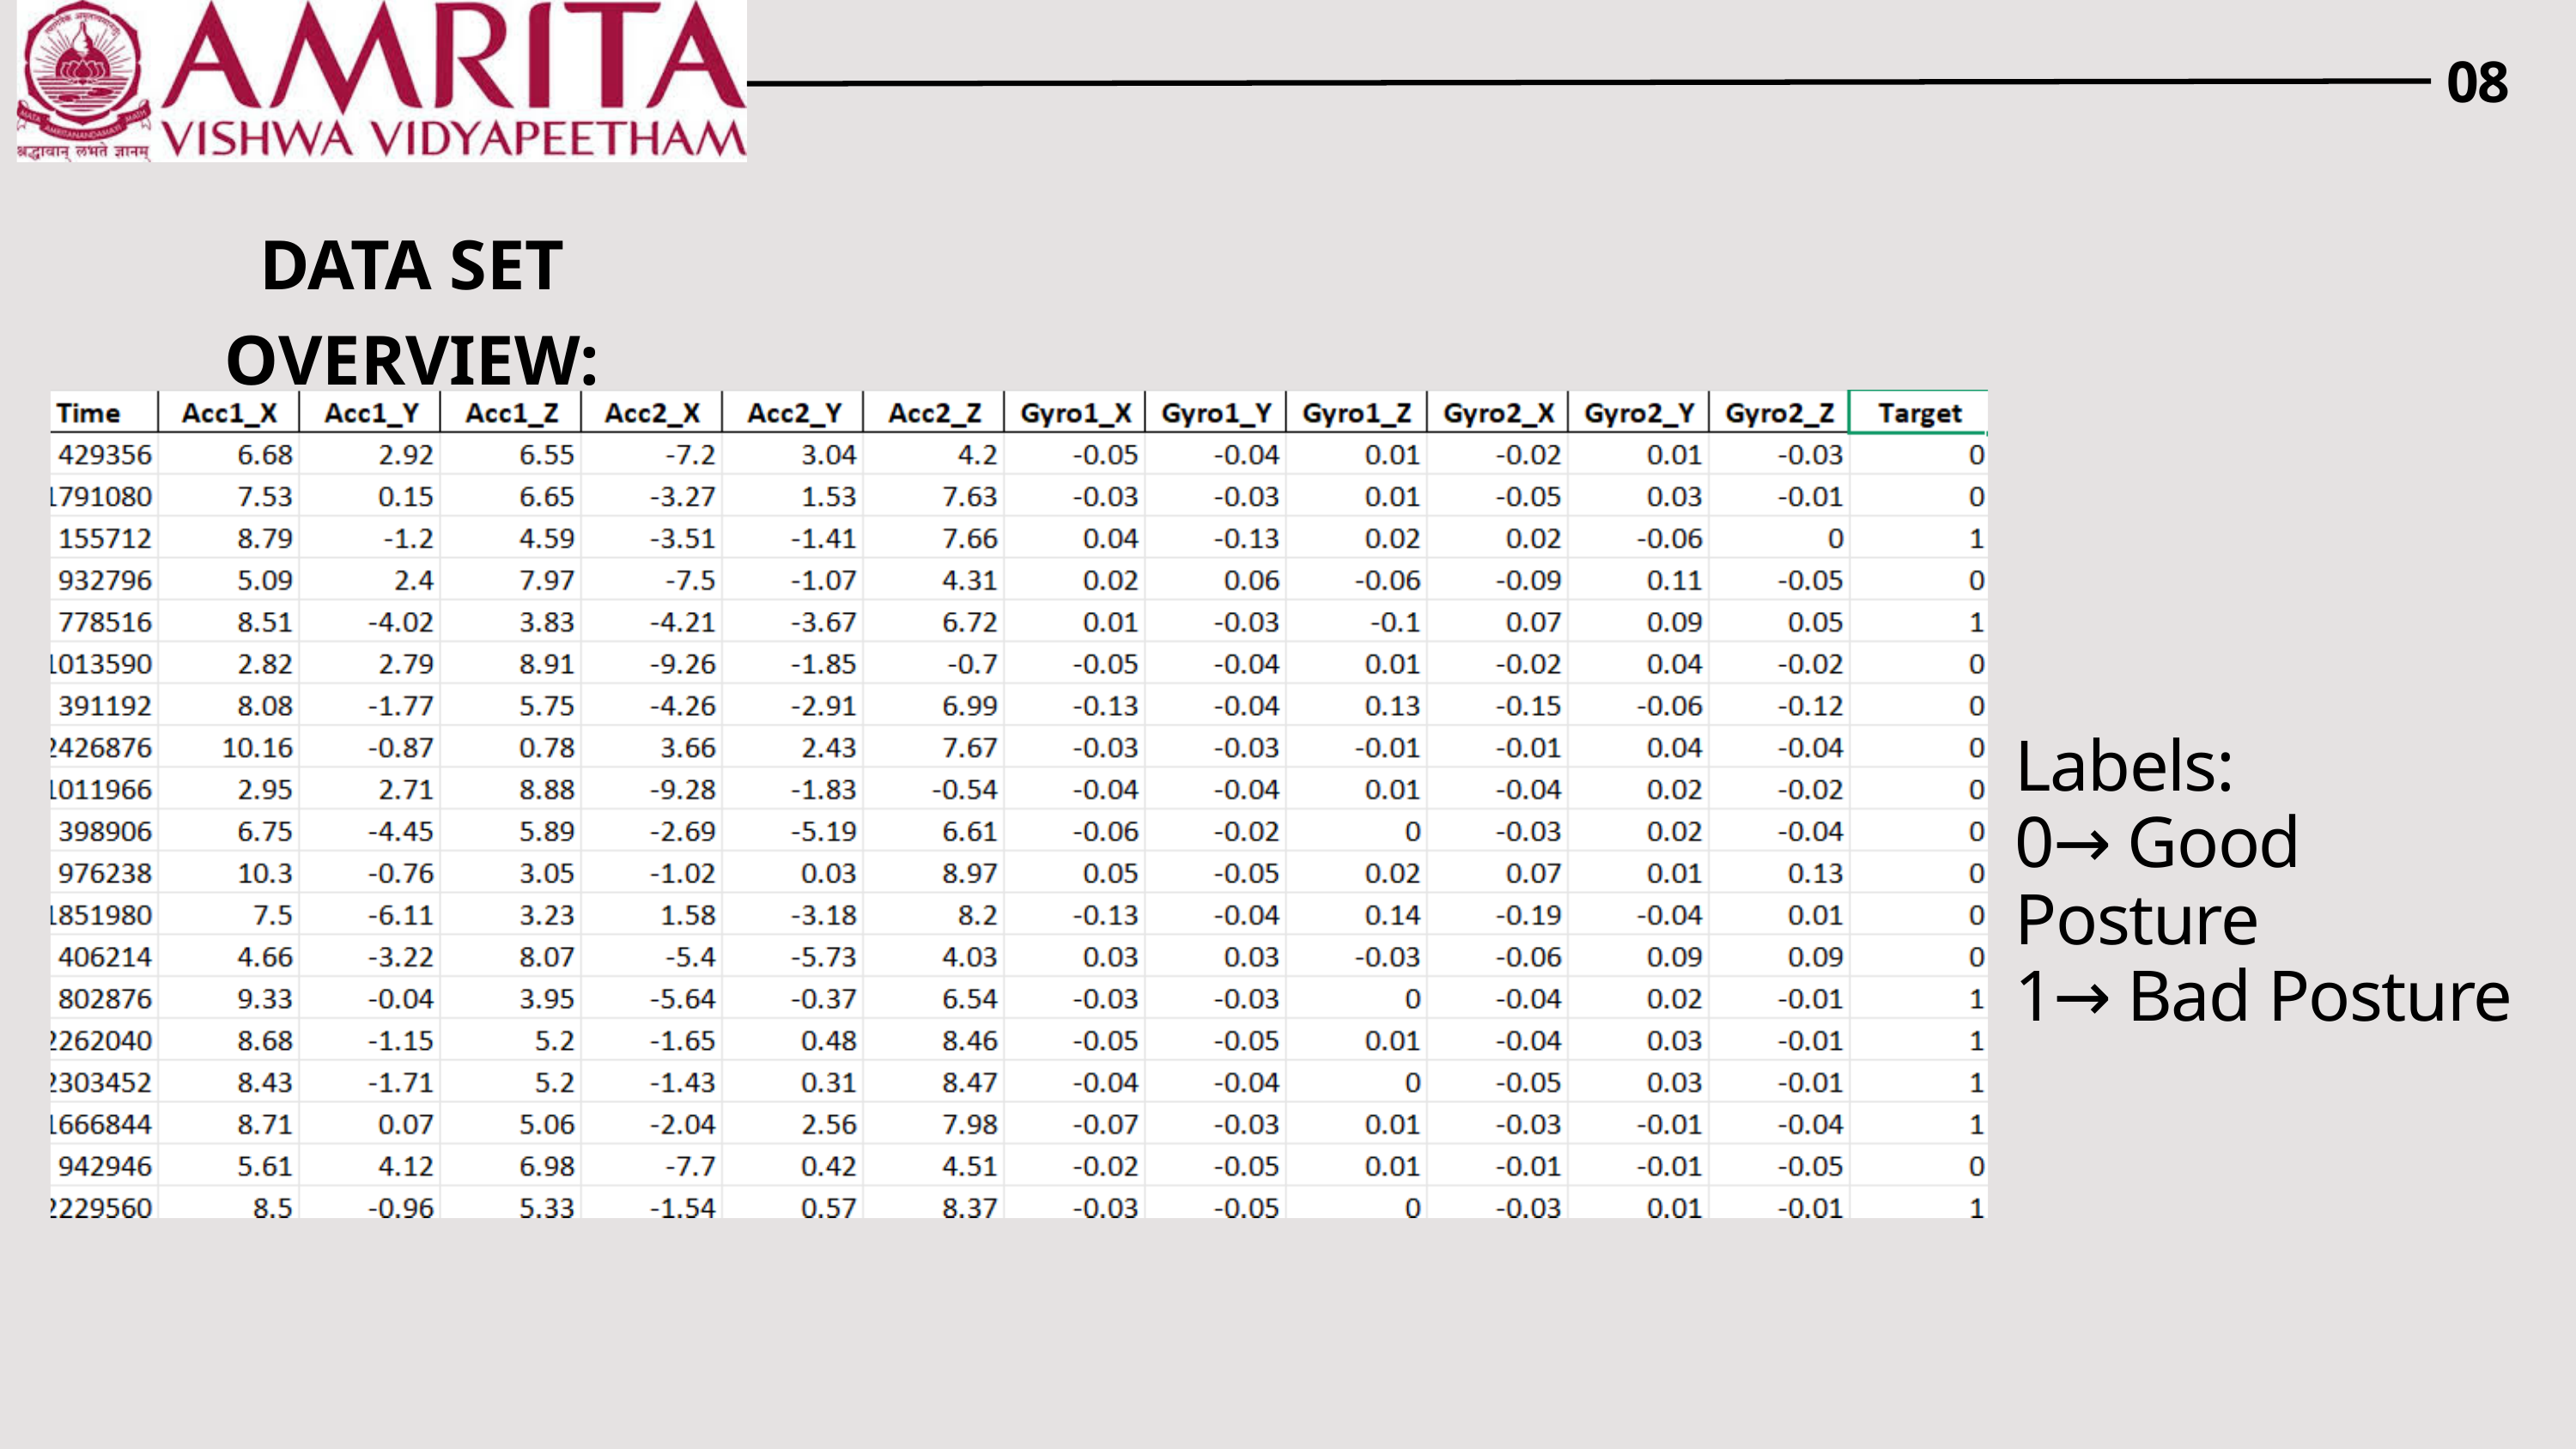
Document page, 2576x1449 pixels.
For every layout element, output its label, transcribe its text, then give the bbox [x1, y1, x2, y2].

text_box [16, 0, 747, 162]
text_box DATA SET OVERVIEW: [77, 208, 747, 398]
text_box [50, 390, 1989, 1218]
text_box Labels: 0→ Good Posture 1→ Bad Posture [2014, 728, 2526, 1035]
text_box 08 [2431, 51, 2526, 114]
